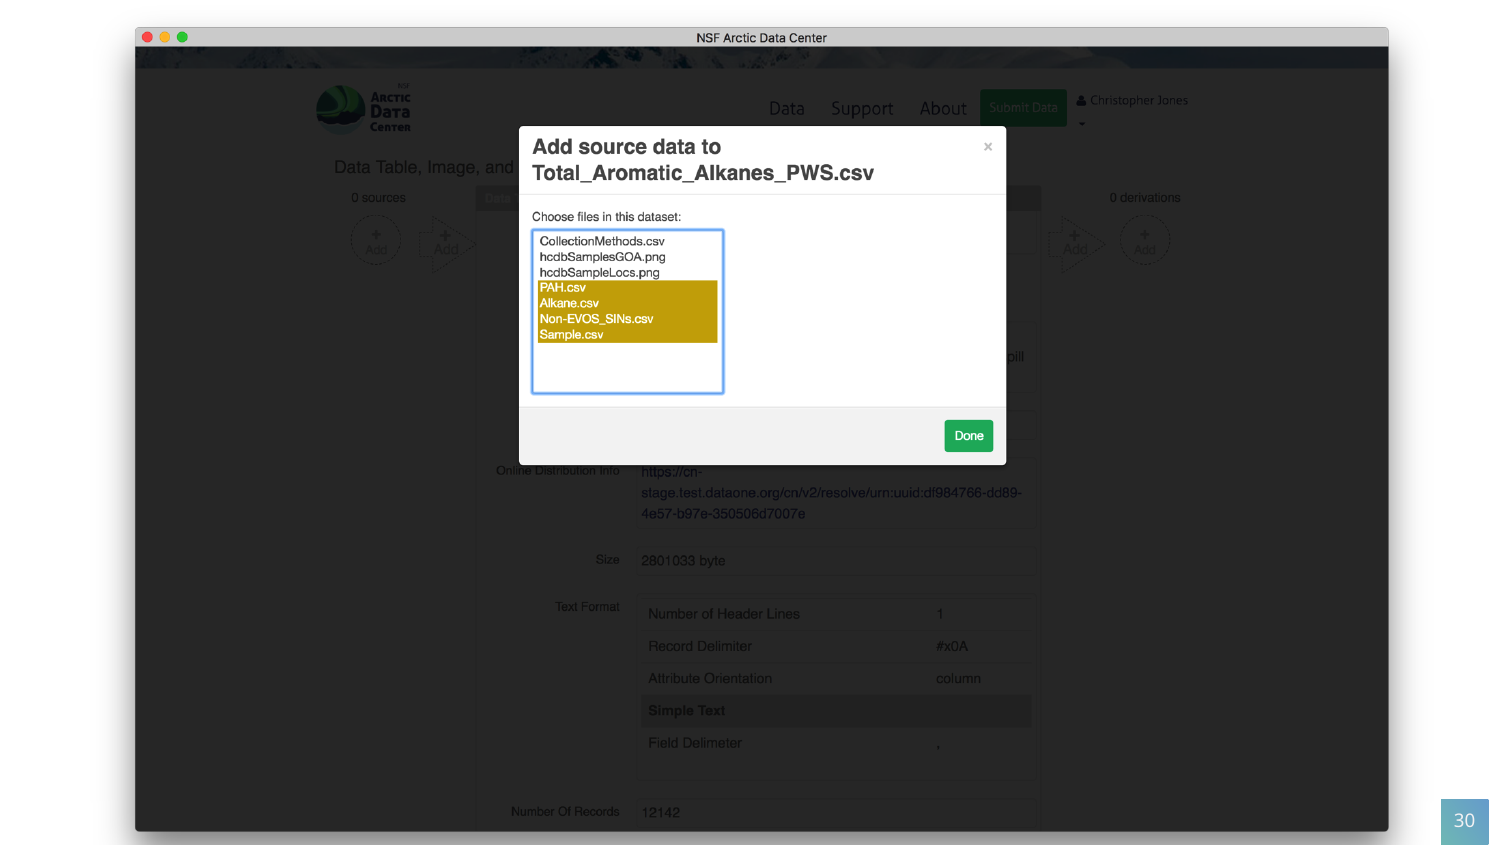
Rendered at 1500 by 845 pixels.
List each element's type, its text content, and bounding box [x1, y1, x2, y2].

slide_number 30 [1451, 807, 1478, 836]
picture [85, 0, 1438, 845]
